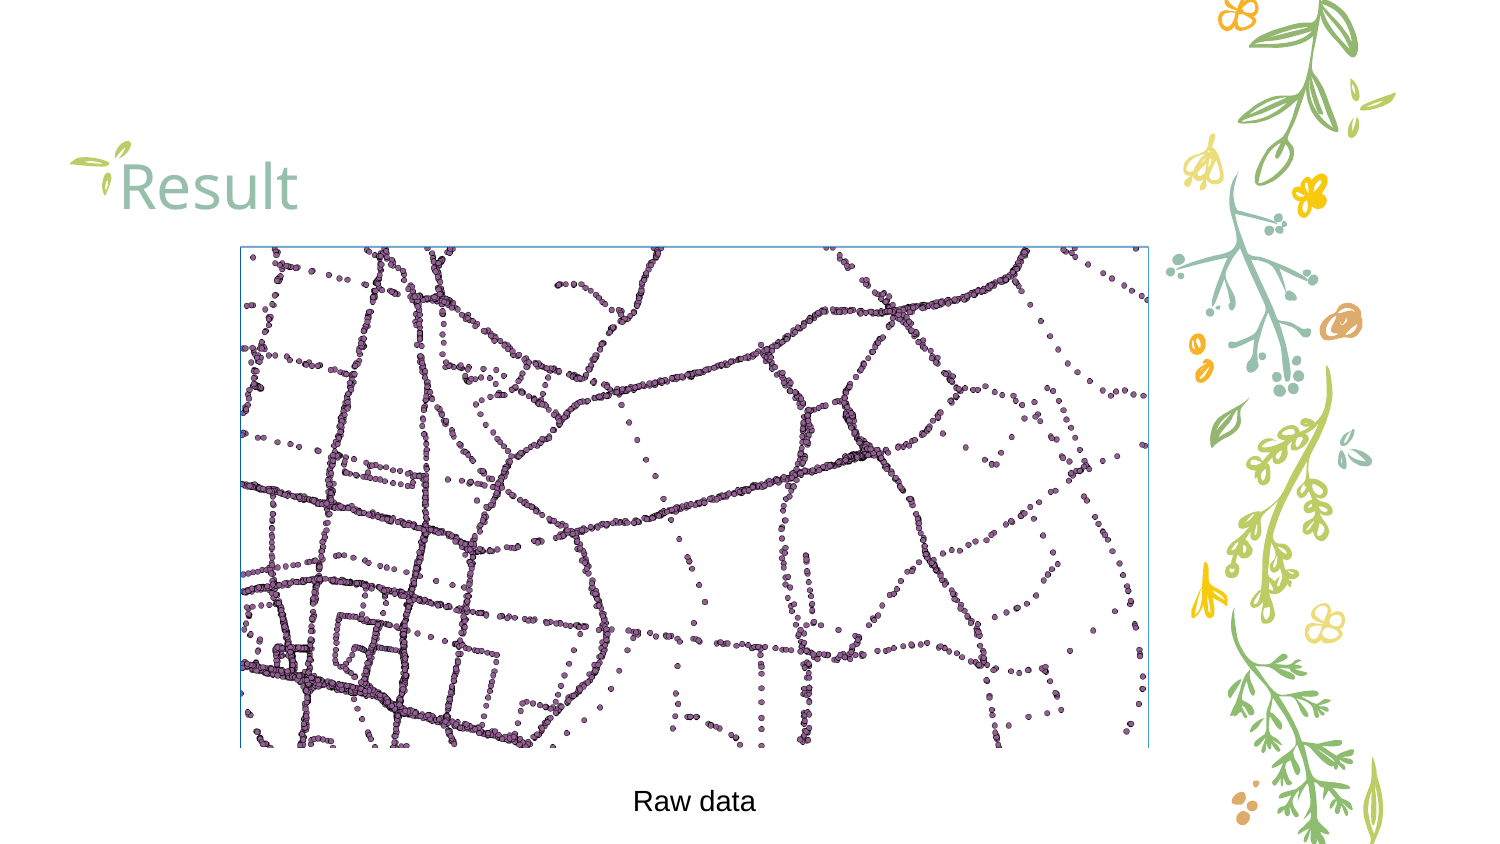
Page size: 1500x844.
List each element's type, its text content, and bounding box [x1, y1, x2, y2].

text_box Raw data [618, 774, 772, 825]
title Result [103, 96, 1089, 237]
picture [240, 244, 1149, 748]
